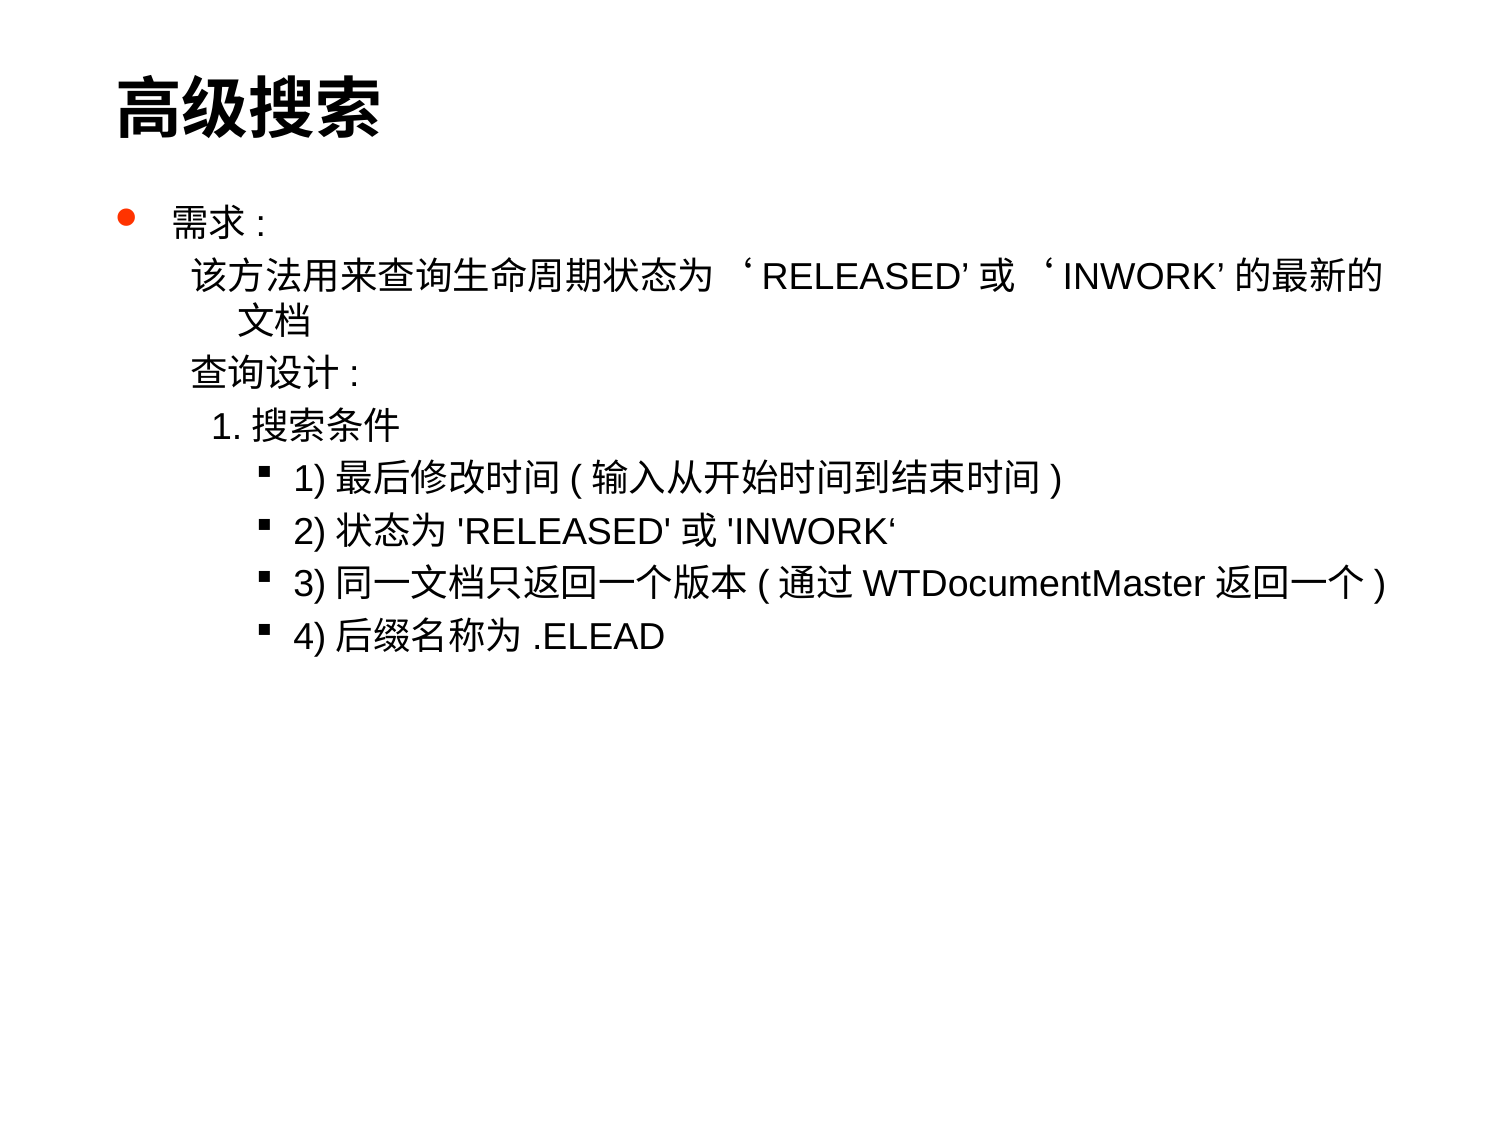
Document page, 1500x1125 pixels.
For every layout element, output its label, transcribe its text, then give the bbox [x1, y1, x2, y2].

title 高级搜索 [100, 52, 1395, 154]
list 需求: 该方法用来查询生命周期状态为‘RELEASED’或‘INWORK’的最新的文档 查询设计: 1.搜索条件 1)最后修改时间(输入从开始时间到结束时间) 2)状态为'RELEASED'或'INWORK‘ 3)同一文档只返回一个版本(通过WTDocumentMaster返回一个) 4)后缀名称为.ELEAD [100, 191, 1403, 963]
